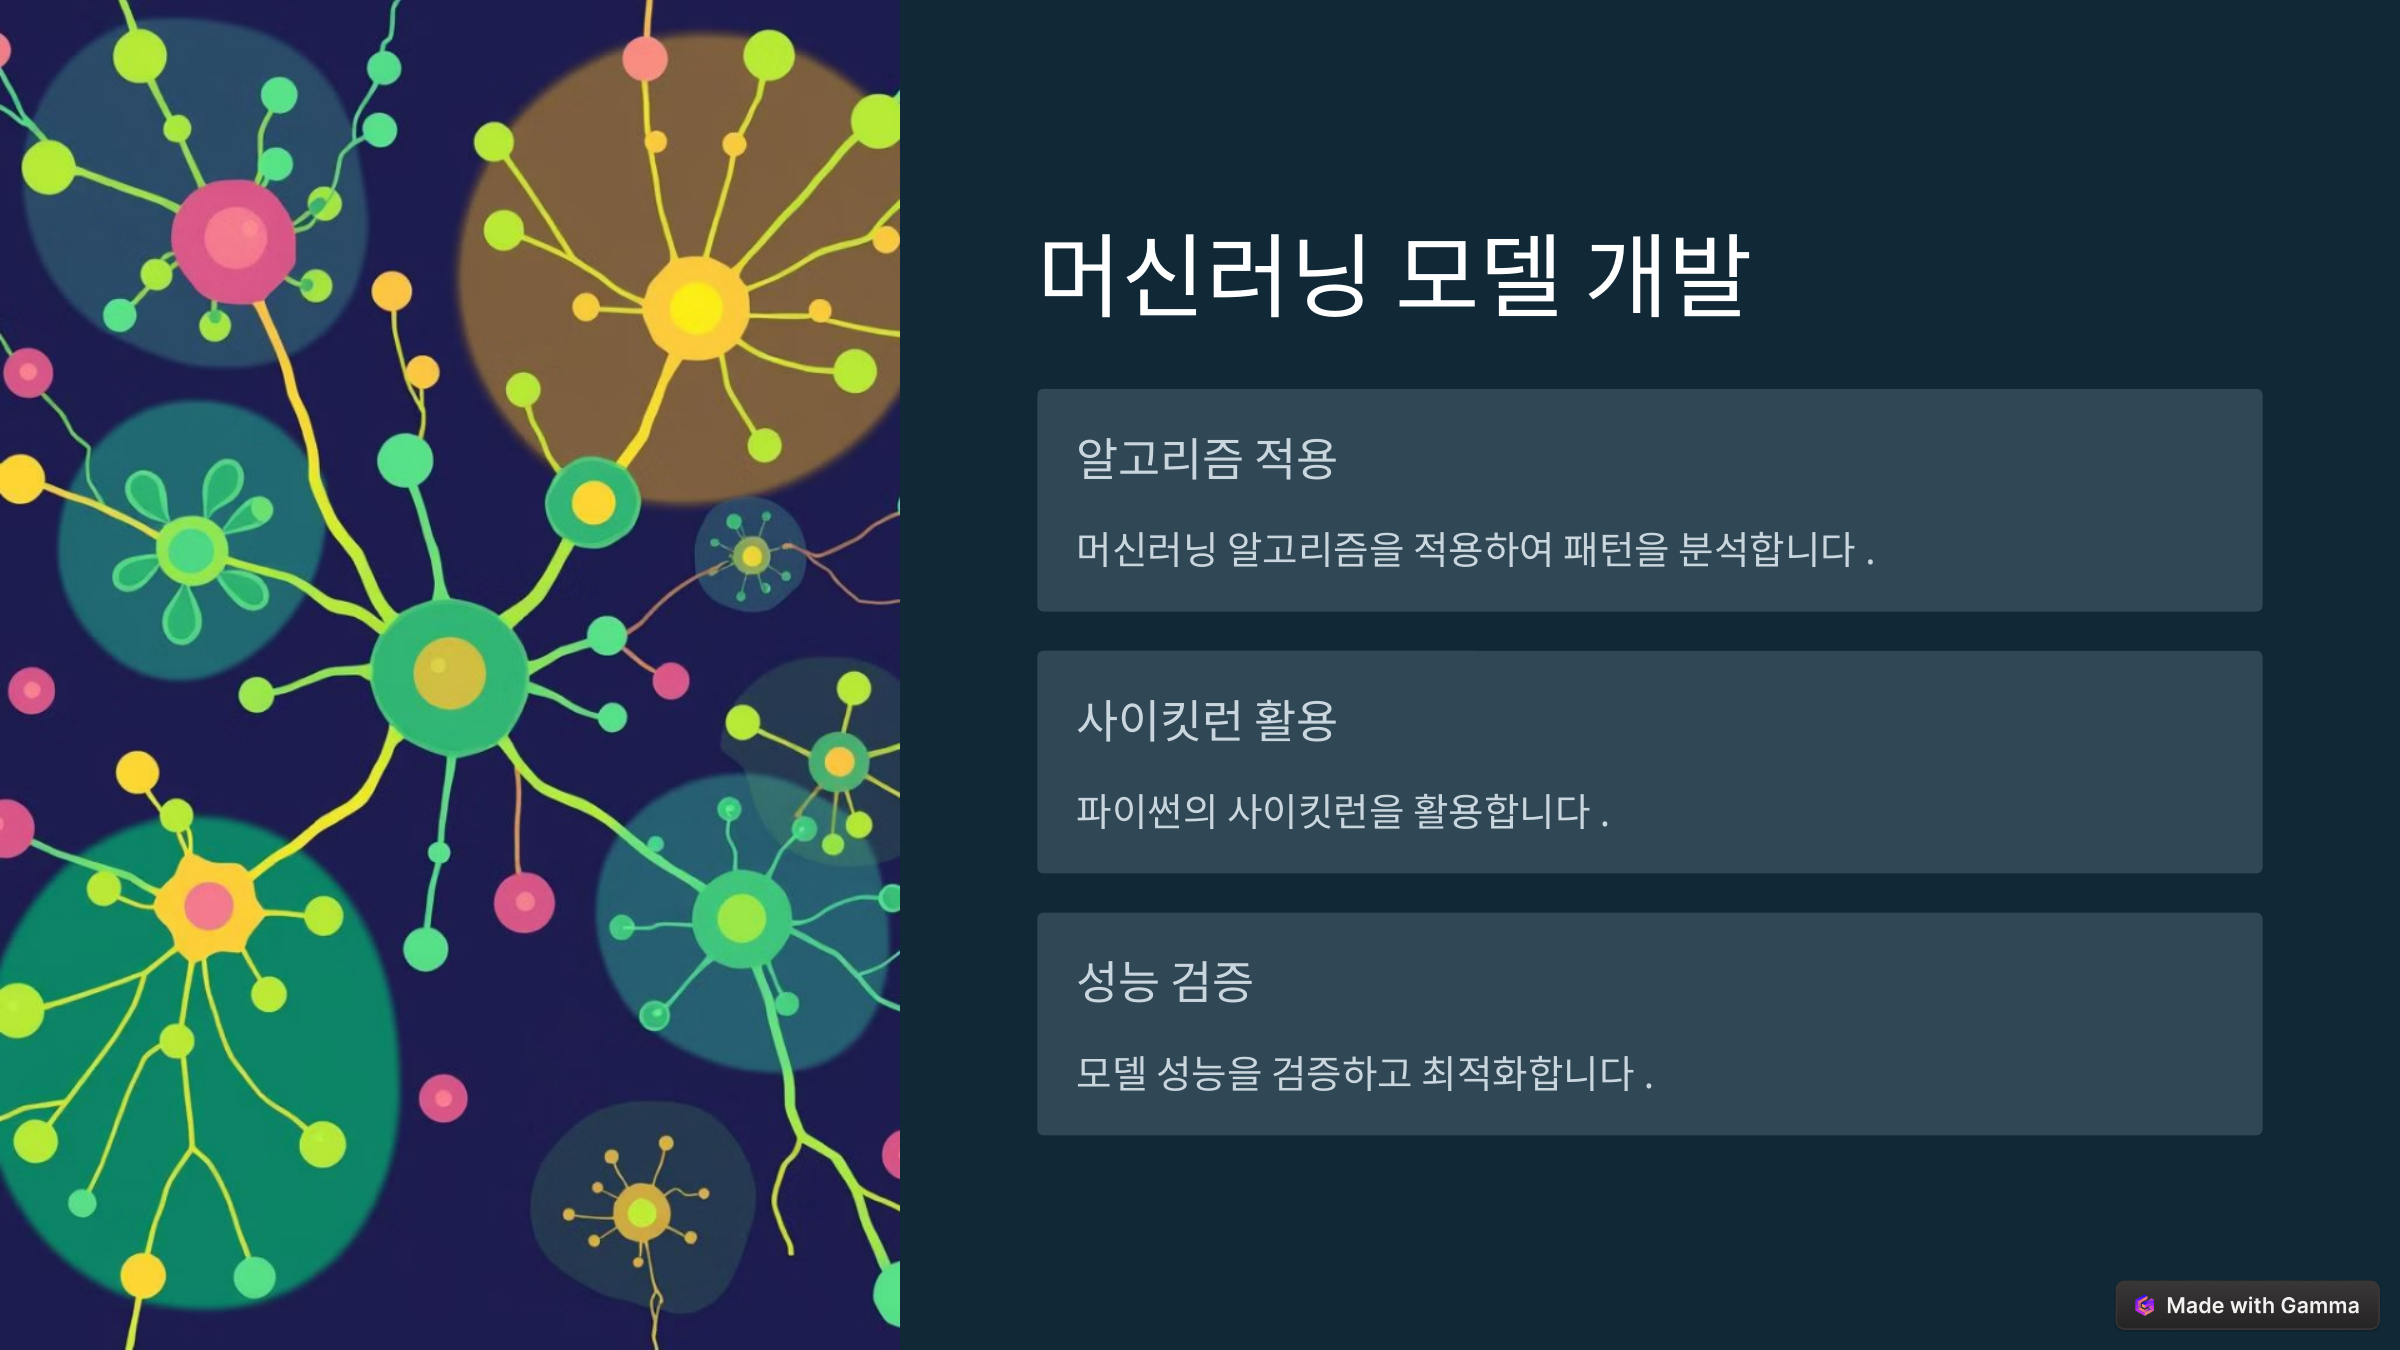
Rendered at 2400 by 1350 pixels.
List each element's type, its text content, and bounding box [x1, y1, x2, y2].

text_box [1037, 650, 2263, 874]
picture [2106, 1271, 2389, 1339]
text_box 알고리즘 적용 [1076, 428, 1539, 486]
picture [0, 0, 900, 1350]
text_box 사이킷런 활용 [1076, 690, 1539, 748]
text_box [1037, 912, 2263, 1136]
text_box 파이썬의 사이킷런을 활용합니다. [1076, 771, 2224, 835]
text_box 성능 검증 [1076, 951, 1539, 1010]
text_box [1037, 388, 2263, 612]
text_box 머신러닝 모델 개발 [1037, 214, 1962, 330]
text_box 머신러닝 알고리즘을 적용하여 패턴을 분석합니다. [1076, 509, 2224, 573]
text_box 모델 성능을 검증하고 최적화합니다. [1076, 1033, 2224, 1097]
